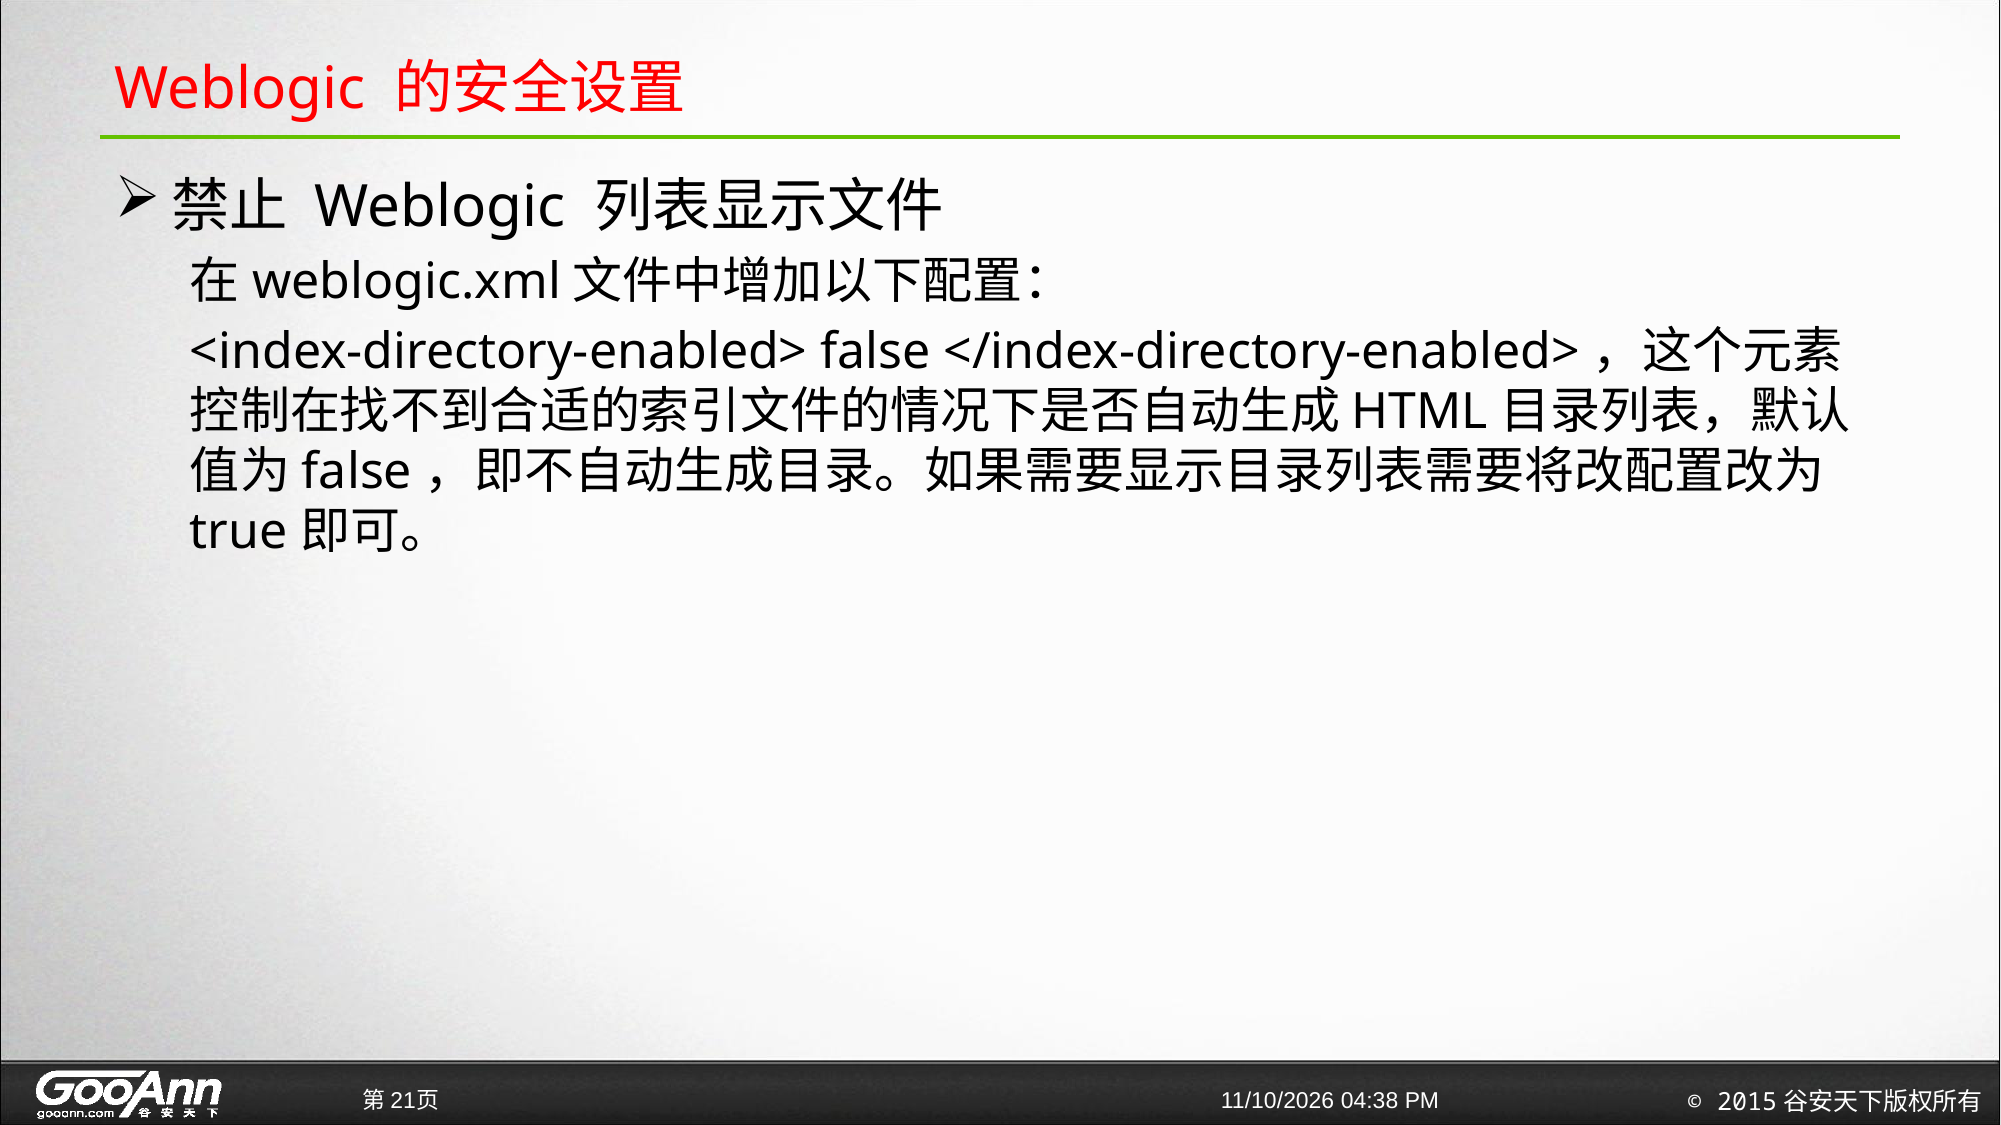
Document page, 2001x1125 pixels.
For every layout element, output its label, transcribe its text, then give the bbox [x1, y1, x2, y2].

title Weblogic 的安全设置 [99, 45, 1900, 126]
picture [0, 0, 2001, 1125]
list 禁止 Weblogic 列表显示文件 在weblogic.xml文件中增加以下配置： <index-directory-enabled> false </index-directory-enabled>，这个元素控制在找不到合适的索引文件的情况下是否自动生成HTML目录列表，默认值为false，即不自动生成目录。如果需要显示目录列表需要将改配置改为true即可。 [99, 160, 1900, 1005]
